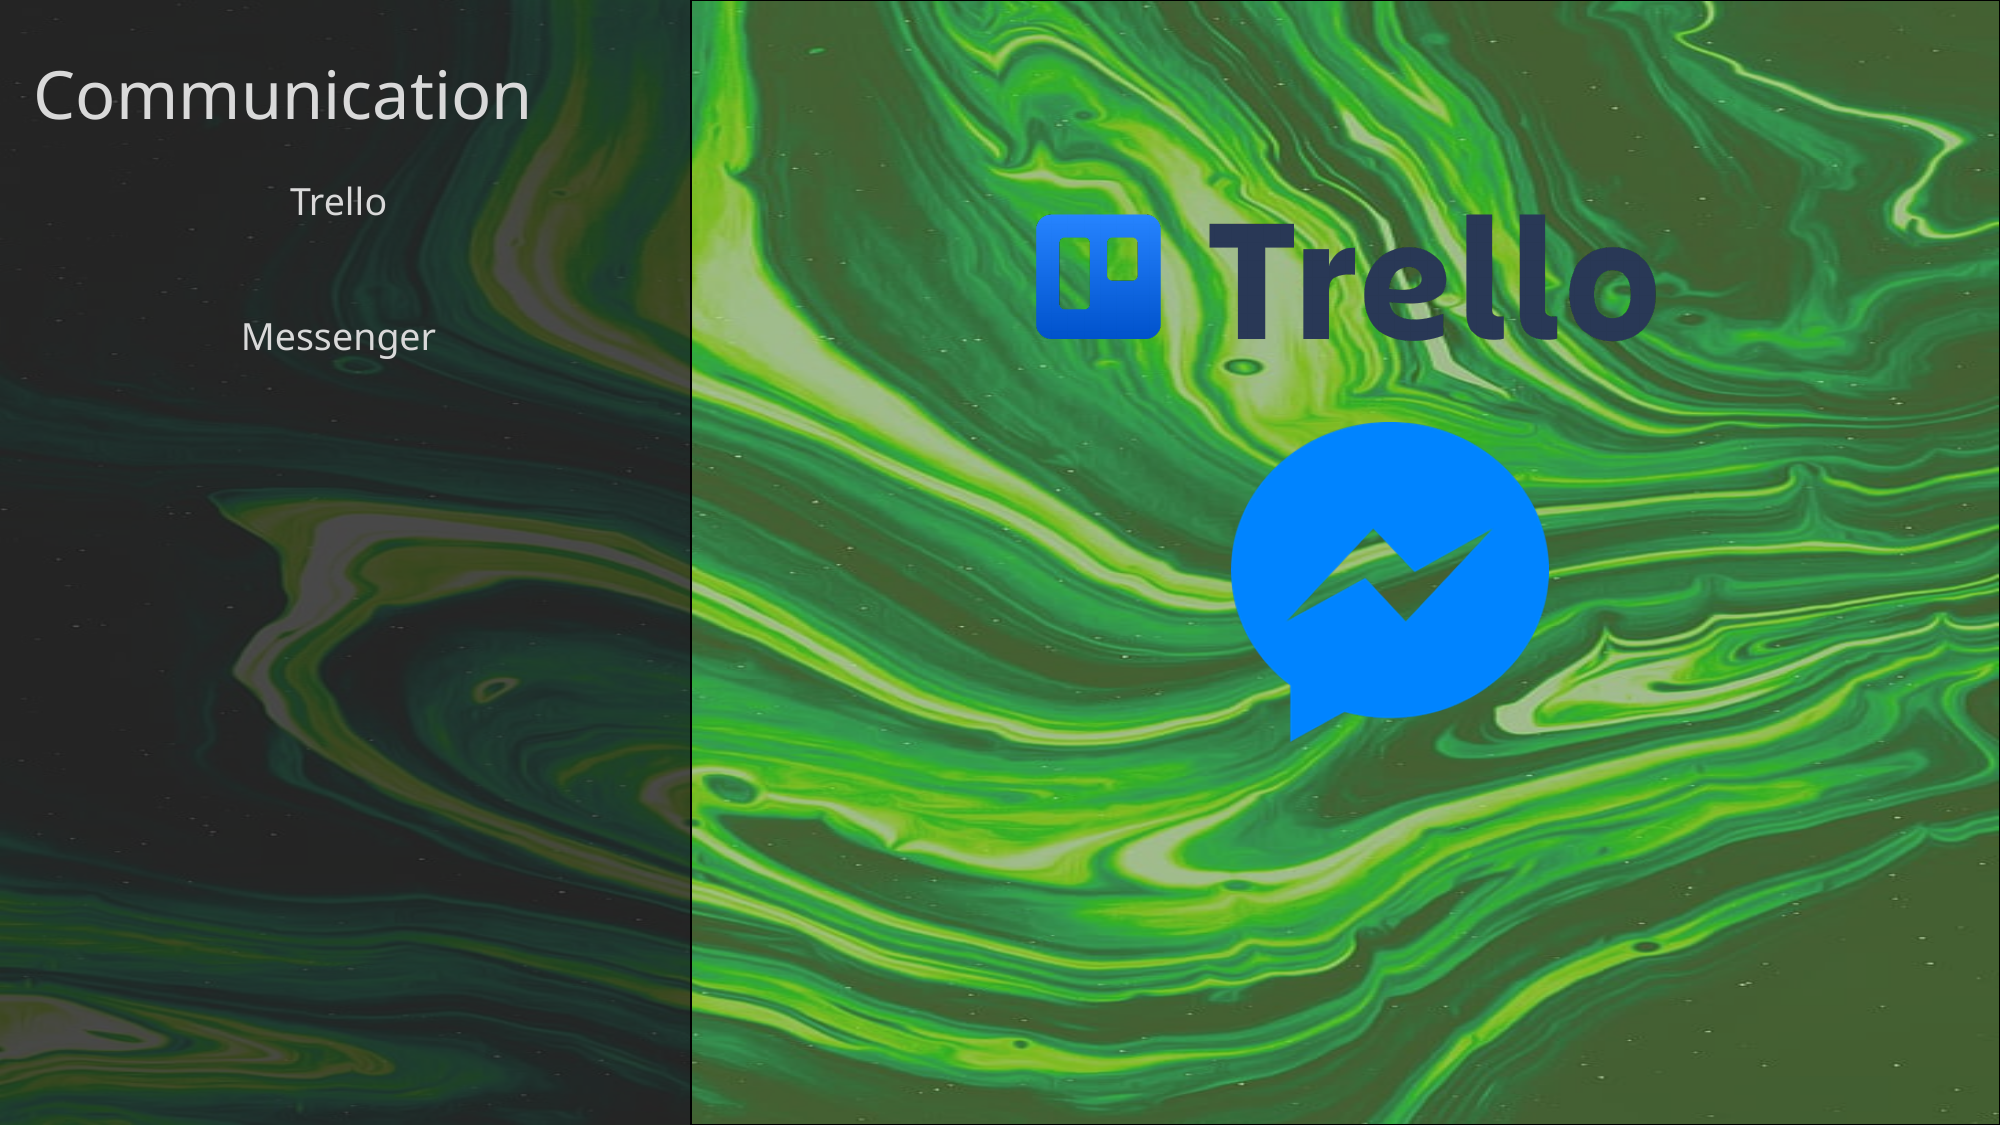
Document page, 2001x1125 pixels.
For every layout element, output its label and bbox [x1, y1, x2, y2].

text_box [1035, 189, 1656, 743]
picture [0, 0, 2000, 1125]
